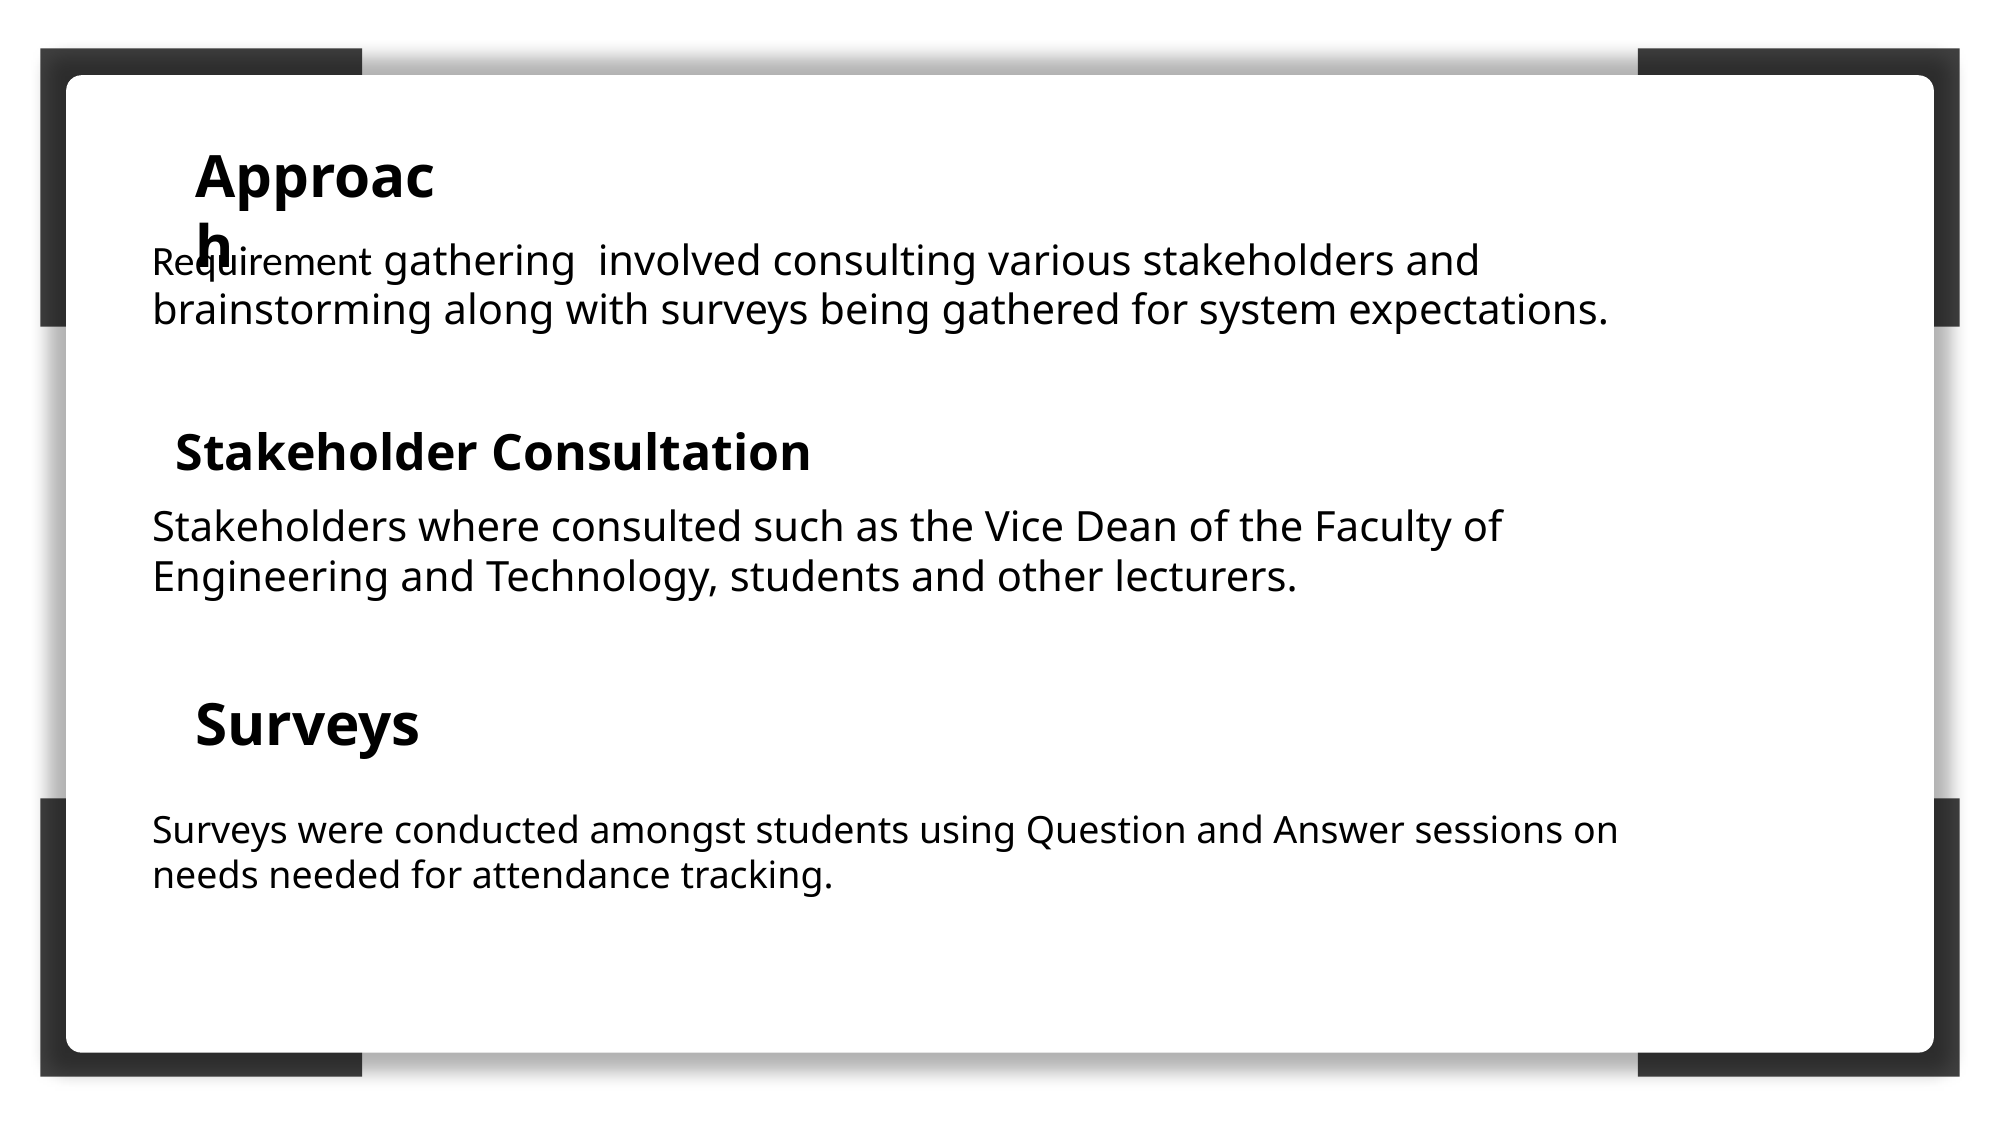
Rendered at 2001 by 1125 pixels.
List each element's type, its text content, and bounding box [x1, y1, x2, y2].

text_box Stakeholder Consultation [160, 413, 1060, 488]
text_box Requirement gathering involved consulting various stakeholders and brainstorming along with surveys being gathered for system expectations. [137, 226, 1750, 341]
text_box Approach [180, 132, 485, 287]
text_box [207, 49, 699, 104]
text_box [39, 47, 54, 61]
text_box [1947, 47, 1961, 59]
text_box [1953, 1069, 1961, 1078]
text_box Surveys [180, 680, 772, 765]
text_box [65, 74, 1935, 1054]
text_box Surveys were conducted amongst students using Question and Answer sessions on needs needed for attendance tracking. [137, 798, 1644, 904]
text_box [39, 1066, 48, 1078]
text_box Stakeholders where consulted such as the Vice Dean of the Faculty of Engineering and Technology, students and other lecturers. [137, 492, 1694, 648]
